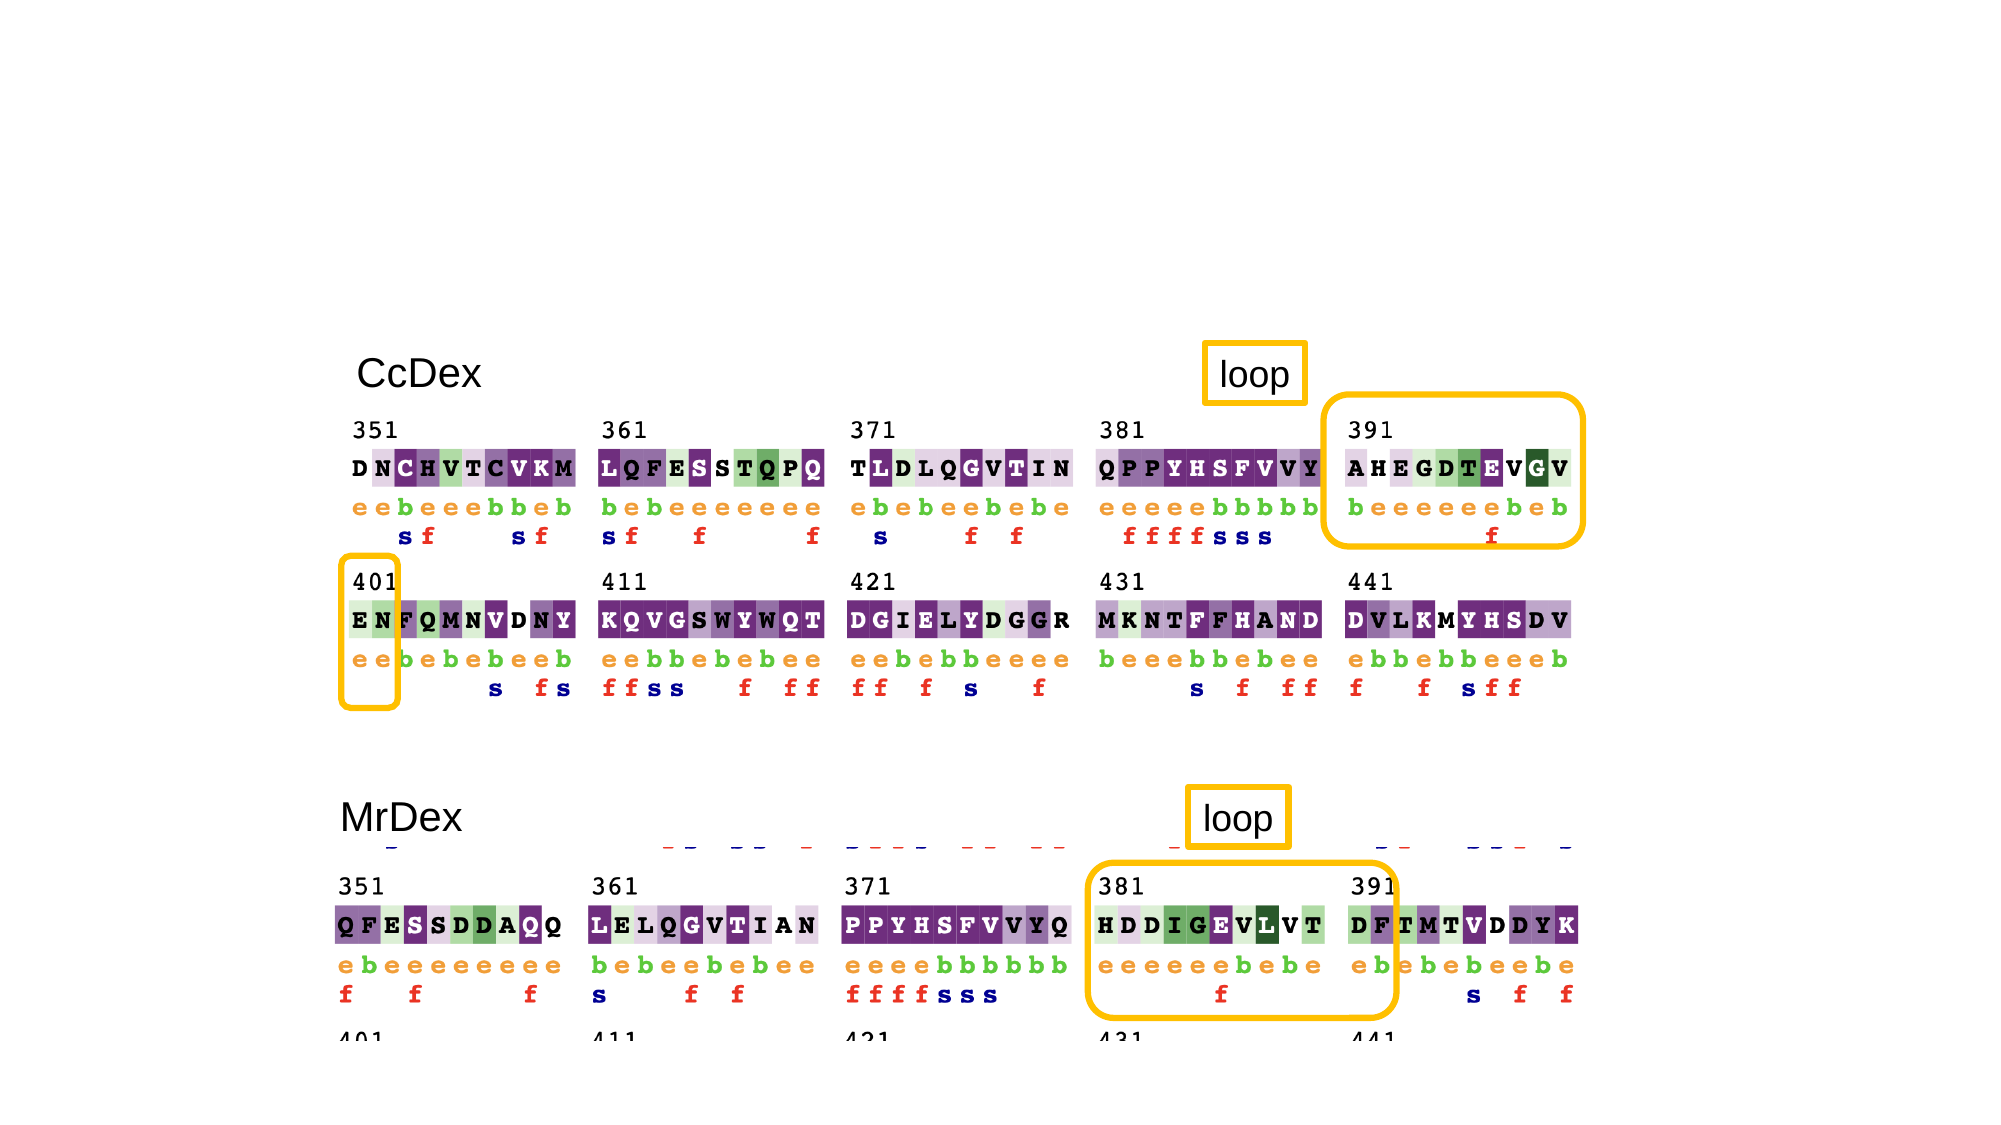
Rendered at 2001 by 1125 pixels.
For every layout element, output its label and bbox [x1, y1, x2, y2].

text_box [307, 781, 1584, 1041]
text_box [323, 337, 1600, 722]
